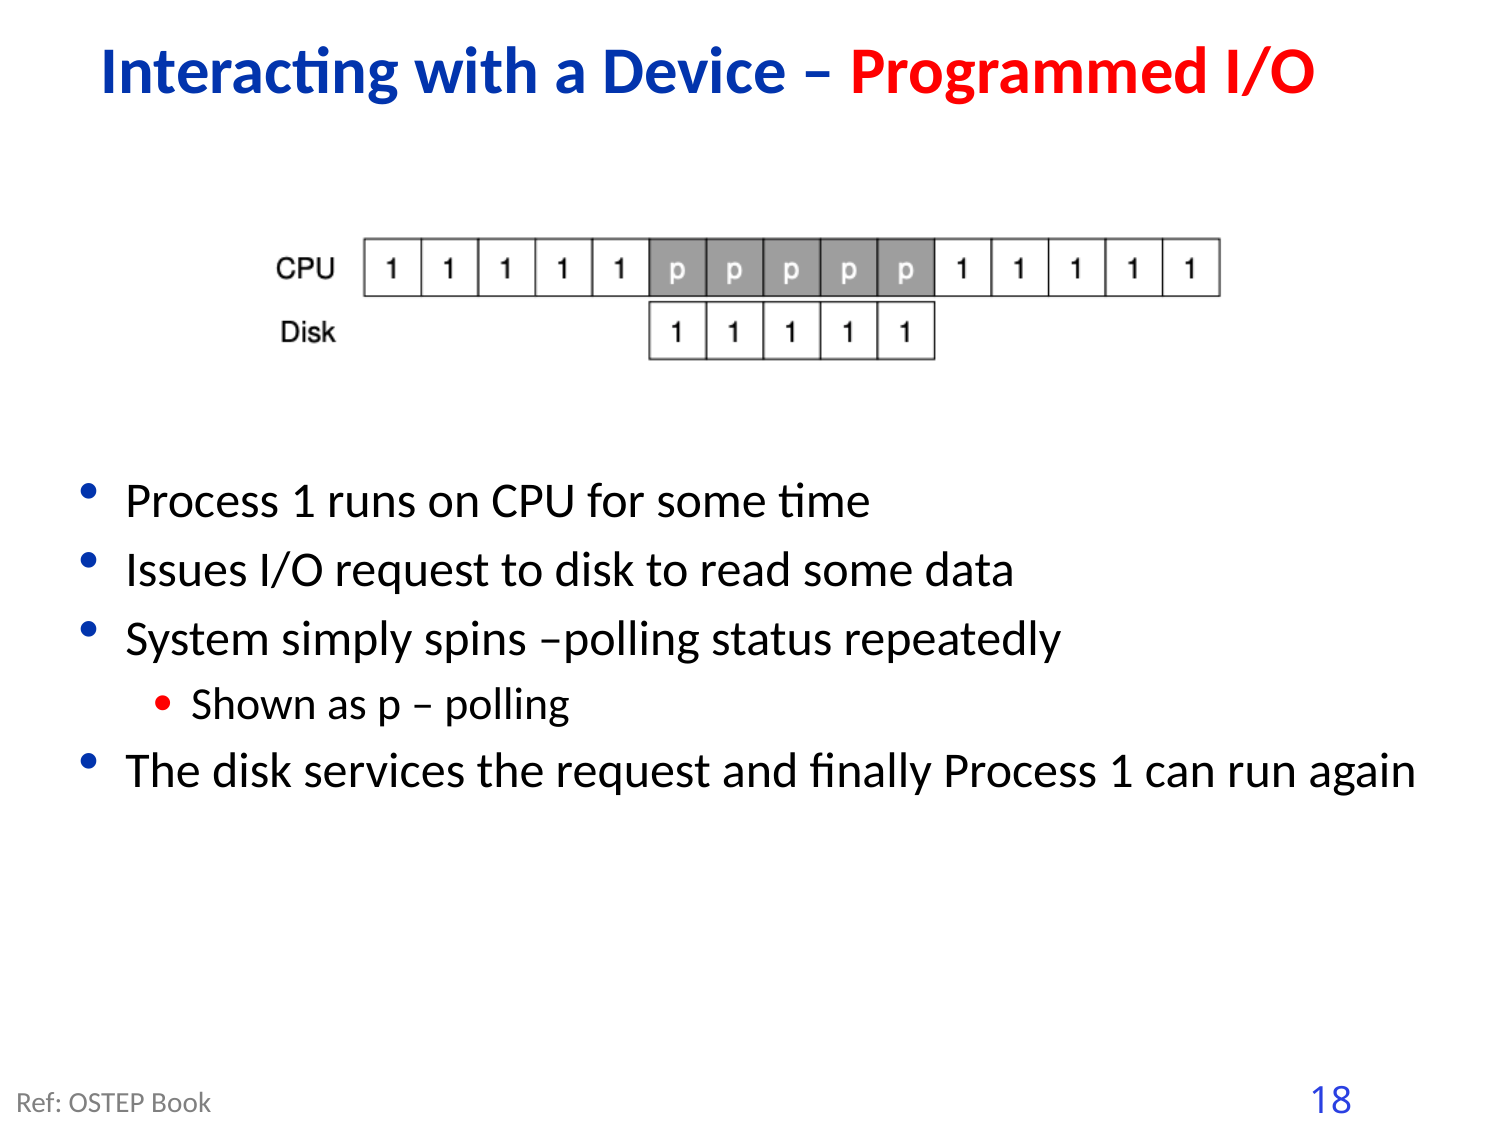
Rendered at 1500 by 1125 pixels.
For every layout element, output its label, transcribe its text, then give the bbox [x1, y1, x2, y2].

text_box Ref: OSTEP Book [1, 1075, 970, 1125]
list [99, 149, 1400, 467]
text_box Process 1 runs on CPU for some time Issues I/O request to disk to read some data System simply spins –polling status repeatedly Shown as p – polling The disk services the request and finally Process 1 can run again [63, 467, 1437, 1046]
title Interacting with a Device – Programmed I/O [85, 28, 1353, 117]
picture [182, 207, 1328, 386]
